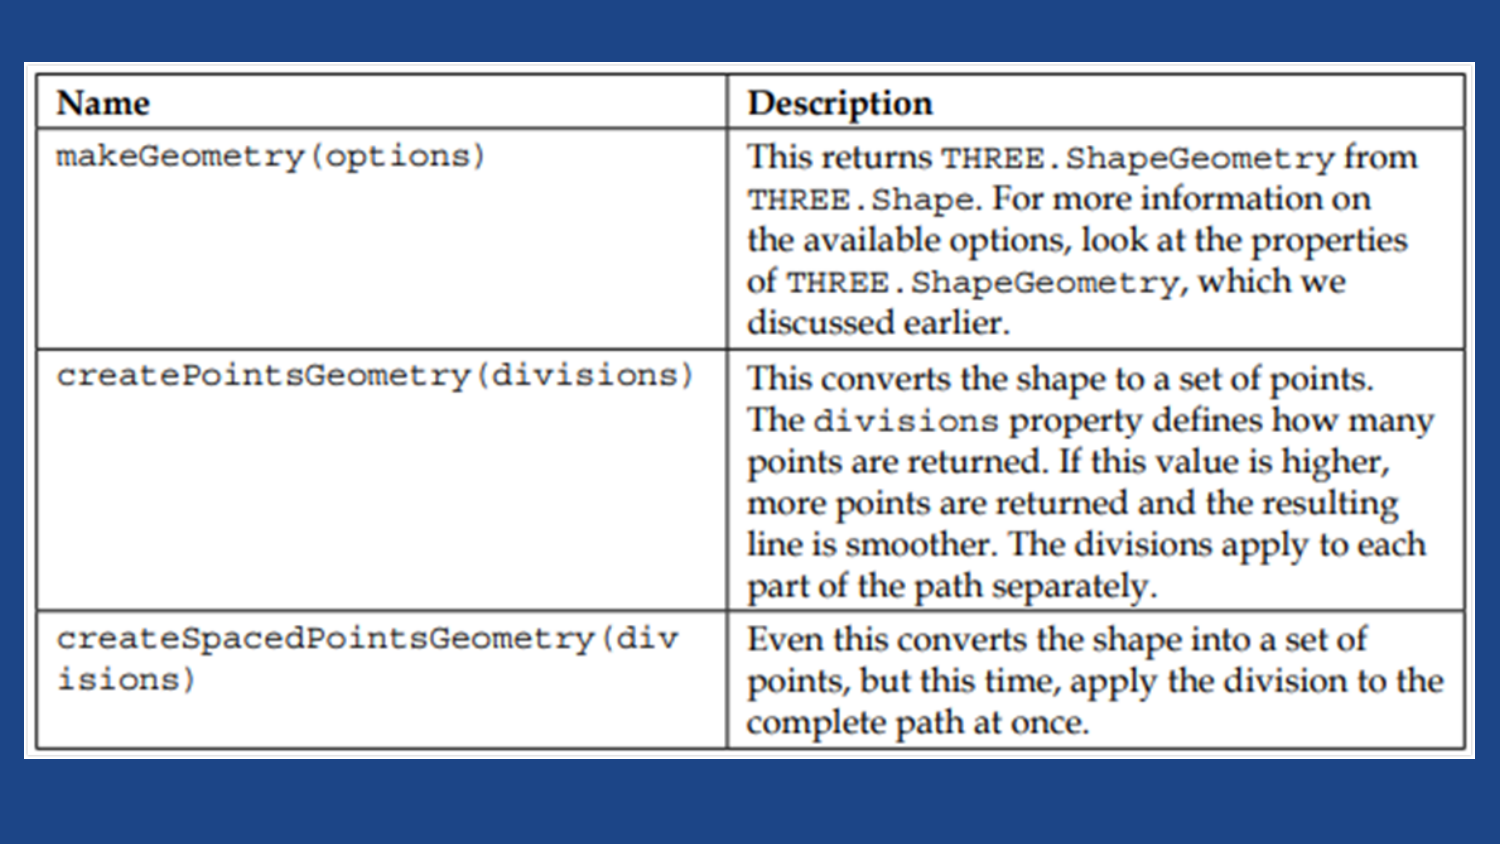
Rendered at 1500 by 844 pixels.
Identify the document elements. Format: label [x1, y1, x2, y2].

picture [24, 62, 1476, 760]
